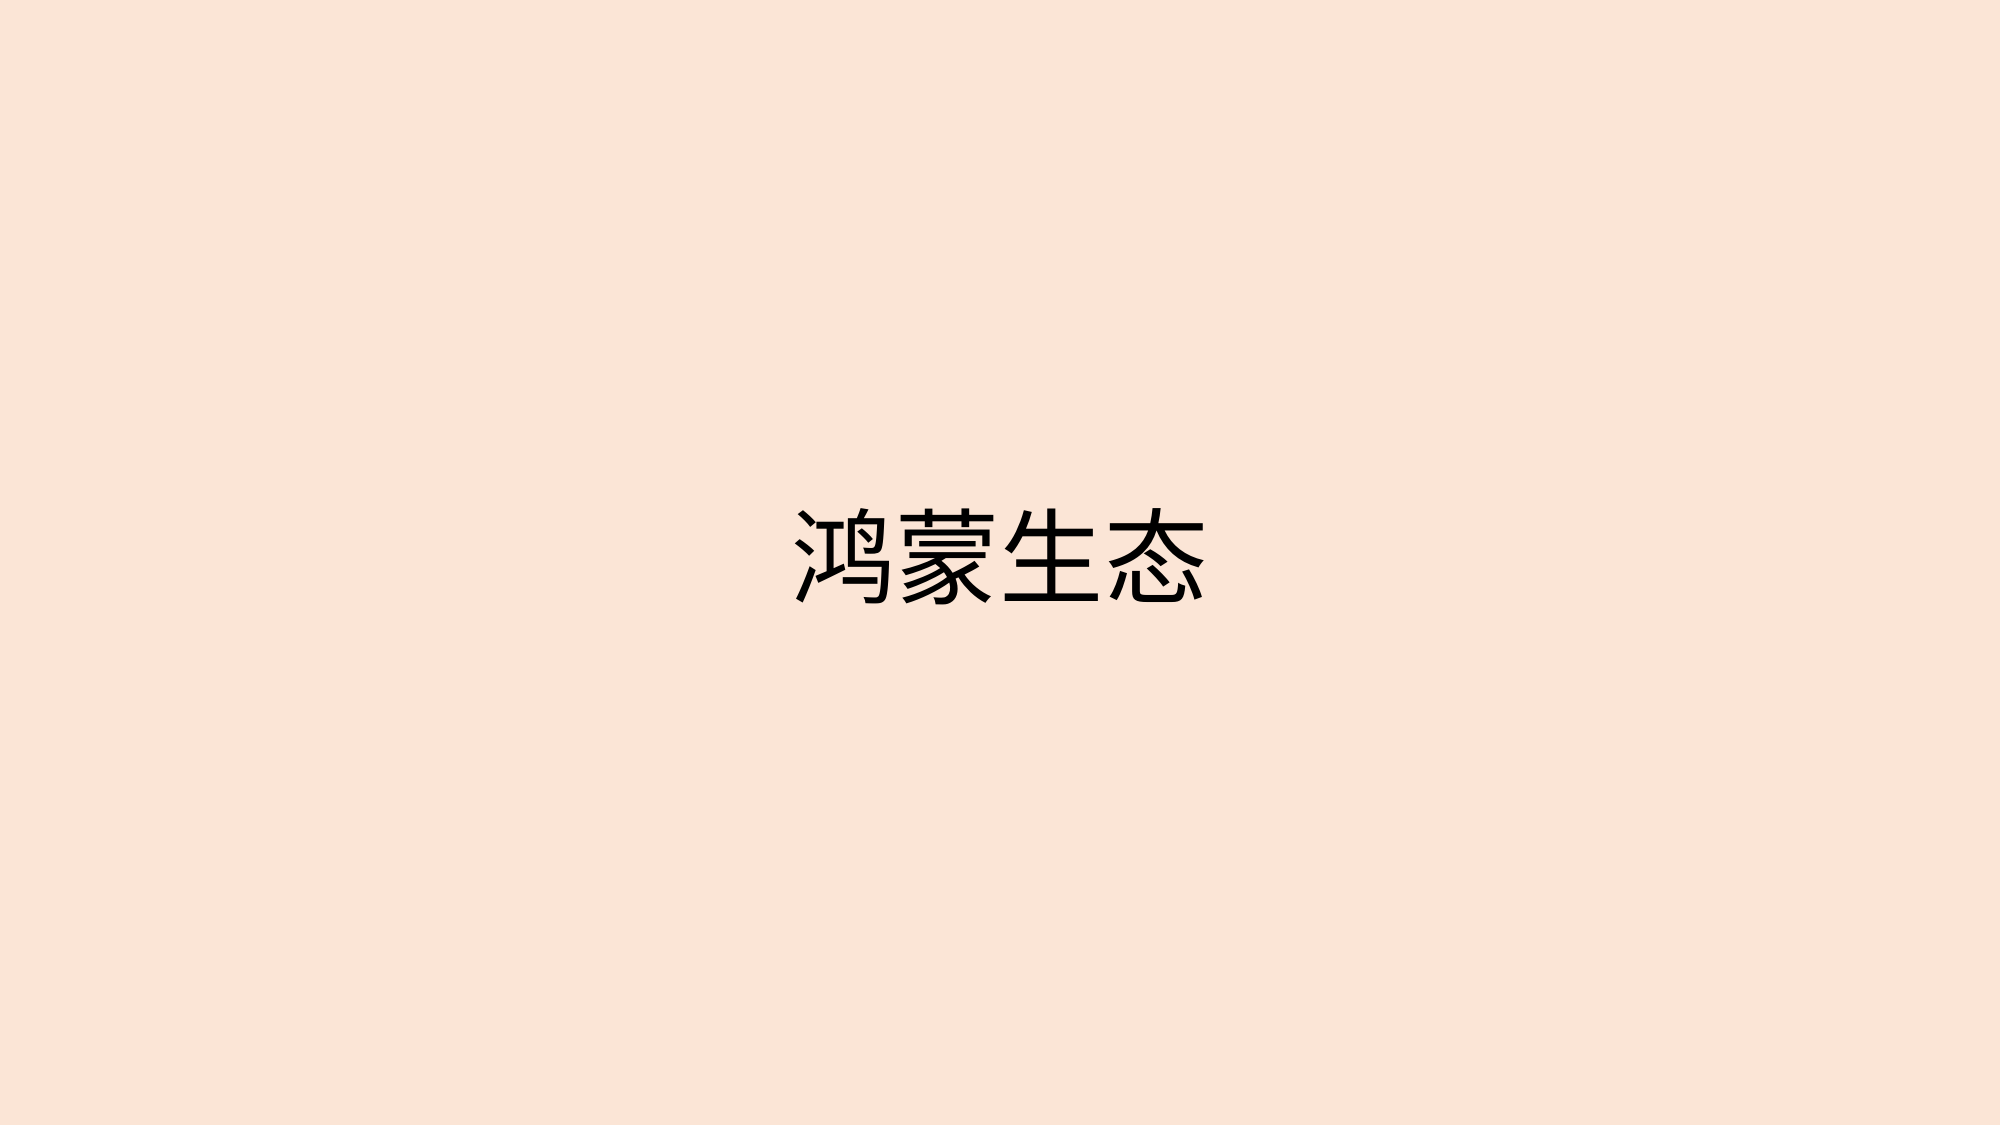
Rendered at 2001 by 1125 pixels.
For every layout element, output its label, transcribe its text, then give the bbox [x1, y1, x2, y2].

title 鸿蒙生态 [137, 453, 1863, 672]
